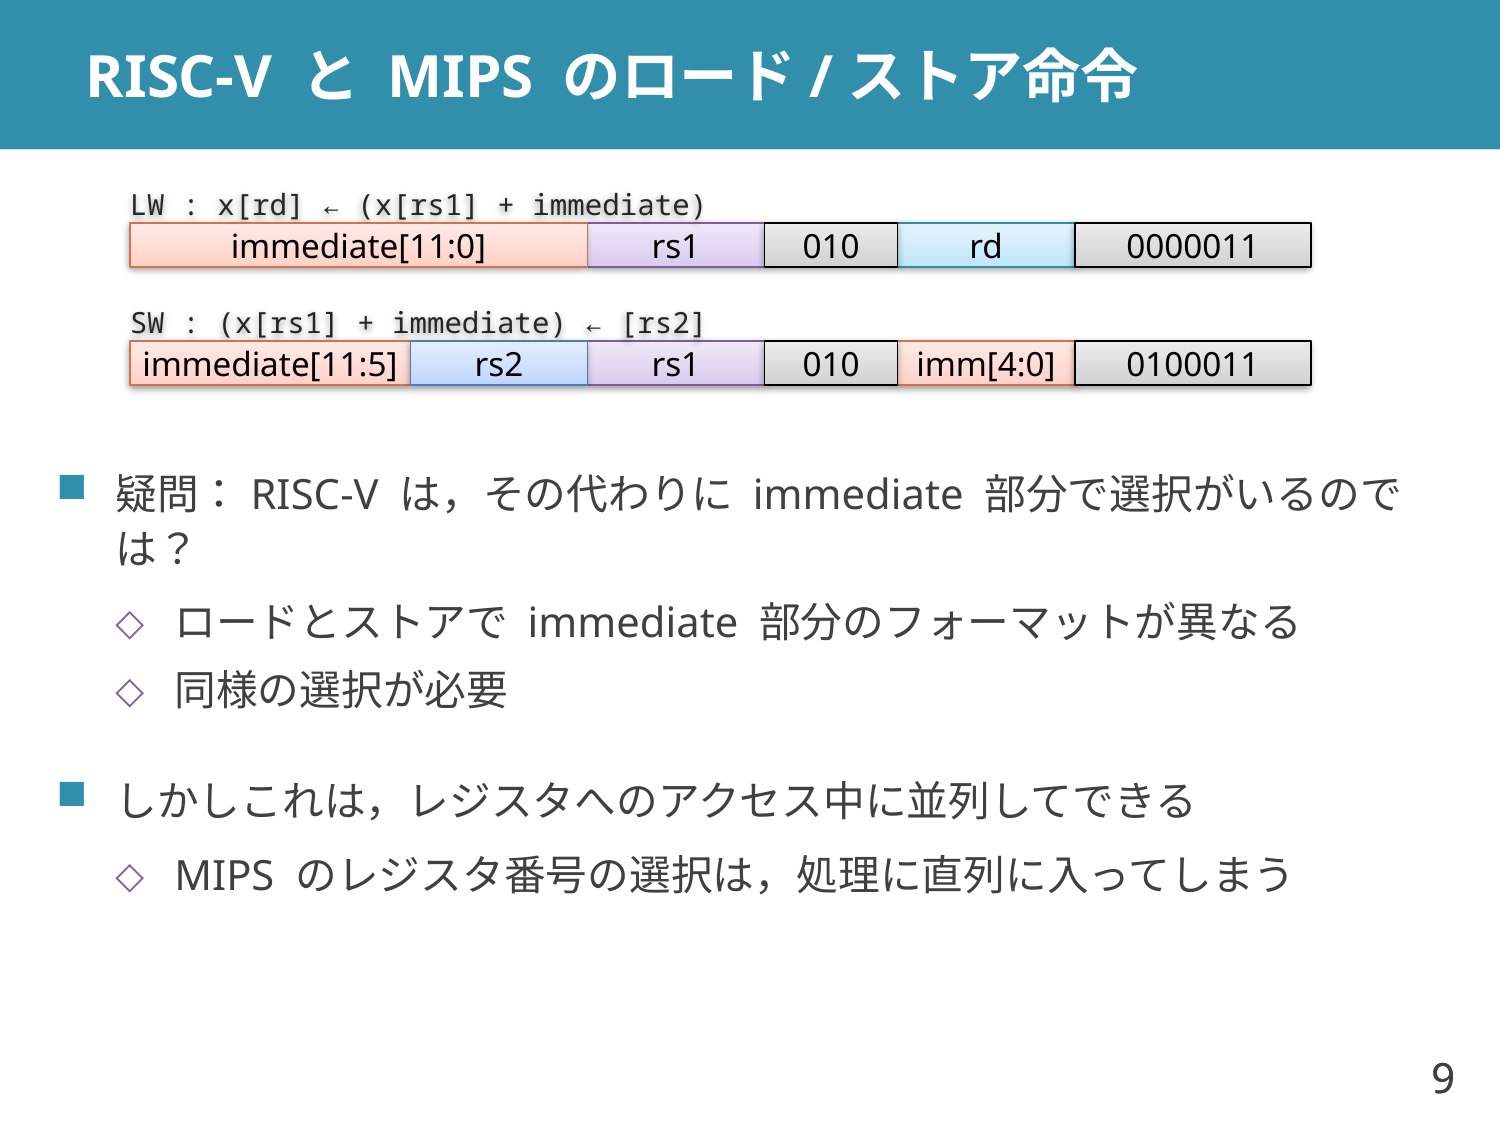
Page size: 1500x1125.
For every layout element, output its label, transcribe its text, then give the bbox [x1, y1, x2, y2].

text_box immediate[11:0] [129, 222, 588, 268]
text_box 0000011 [1074, 222, 1312, 268]
text_box imm[4:0] [900, 340, 1072, 386]
text_box LW : x[rd] ← (x[rs1] + immediate) [114, 178, 352, 238]
text_box rd [900, 222, 1071, 268]
list 疑問：RISC-V は，その代わりに immediate 部分で選択がいるのでは？ ロードとストアで immediate 部分のフォーマットが異なる 同様の選択が必要 しかしこれは，レジスタへのアクセス中に並列してできる MIPS のレジスタ番号の選択は，処理に直列に入ってしまう [41, 488, 1459, 873]
text_box 010 [764, 222, 898, 268]
text_box rs1 [588, 222, 761, 268]
text_box immediate[11:5] [129, 340, 408, 386]
text_box 010 [764, 340, 898, 386]
text_box 0100011 [1074, 340, 1312, 386]
text_box rs1 [589, 340, 762, 386]
text_box rs2 [410, 340, 588, 386]
title RISC-V と MIPS のロード/ストア命令 [70, 0, 1500, 150]
text_box SW : (x[rs1] + immediate) ← [rs2] [114, 296, 352, 356]
